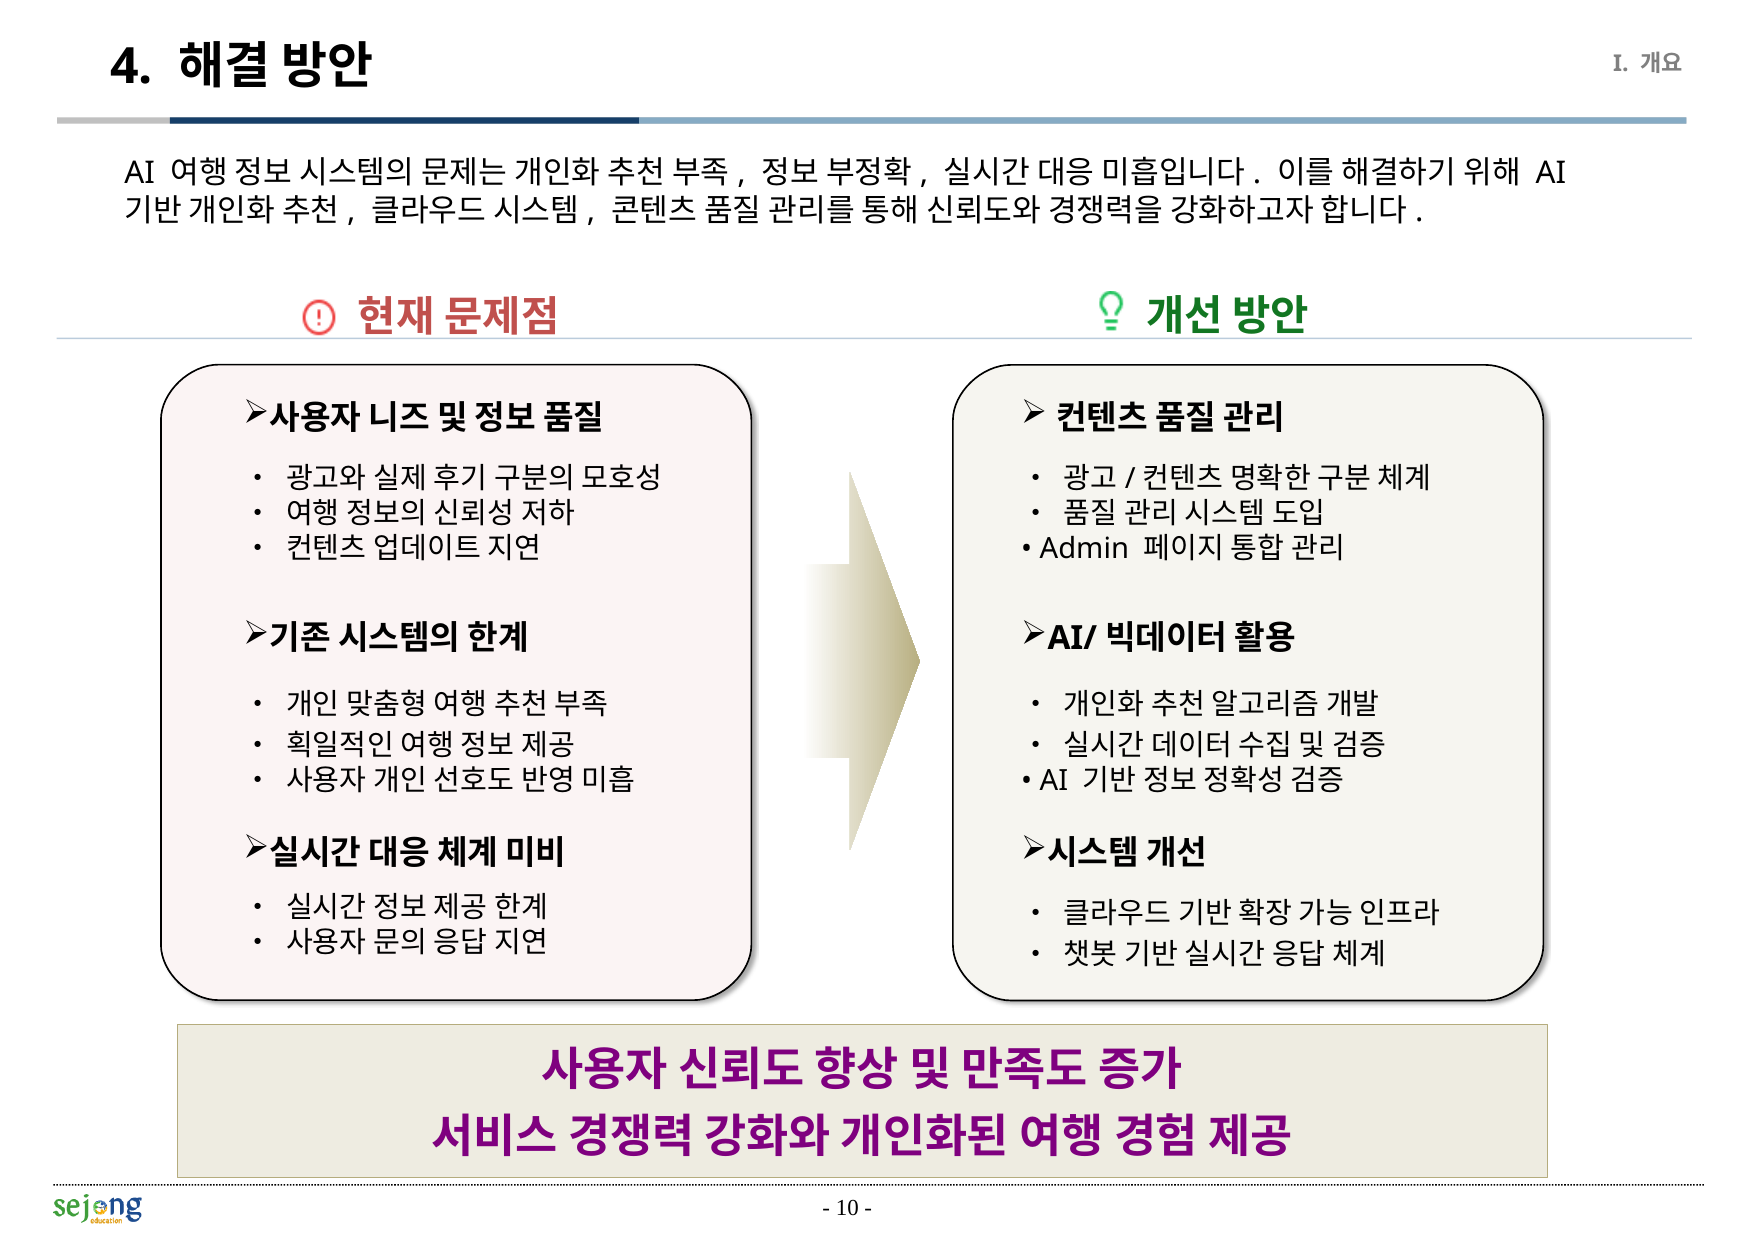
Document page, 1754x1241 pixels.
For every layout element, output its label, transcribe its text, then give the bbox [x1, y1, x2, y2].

text_box 4. 해결 방안 [95, 26, 1673, 102]
text_box [801, 472, 920, 851]
text_box 개선 방안 [1131, 281, 1556, 347]
text_box I. 개요 [1150, 41, 1699, 84]
text_box 컨텐츠 품질 관리 • 광고/컨텐츠 명확한 구분 체계 • 품질 관리 시스템 도입 • Admin 페이지 통합 관리 AI/빅데이터 활용 • 개인화 추천 알고리즘 개발 • 실시간 데이터 수집 및 검증 • AI 기반 정보 정확성 검증 시스템 개선 • 클라우드 기반 확장 가능 인프라 • 챗봇 기반 실시간 응답 체계 [1006, 388, 1515, 979]
text_box [160, 364, 752, 1001]
picture [1093, 291, 1130, 336]
picture [299, 292, 337, 337]
text_box 현재 문제점 [343, 282, 768, 348]
picture [50, 1188, 142, 1228]
text_box 사용자 신뢰도 향상 및 만족도 증가 서비스 경쟁력 강화와 개인화된 여행 경험 제공 [177, 1024, 1548, 1178]
text_box 사용자 니즈 및 정보 품질 • 광고와 실제 후기 구분의 모호성 • 여행 정보의 신뢰성 저하 • 컨텐츠 업데이트 지연 기존 시스템의 한계 • 개인 맞춤형 여행 추천 부족 • 획일적인 여행 정보 제공 • 사용자 개인 선호도 반영 미흡 실시간 대응 체계 미비 • 실시간 정보 제공 한계 • 사용자 문의 응답 지연 [228, 388, 741, 967]
text_box AI 여행 정보 시스템의 문제는 개인화 추천 부족, 정보 부정확, 실시간 대응 미흡입니다. 이를 해결하기 위해 AI 기반 개인화 추천, 클라우드 시스템, 콘텐츠 품질 관리를 통해 신뢰도와 경쟁력을 강화하고자 합니다. [109, 145, 1639, 235]
text_box [952, 364, 1544, 1001]
